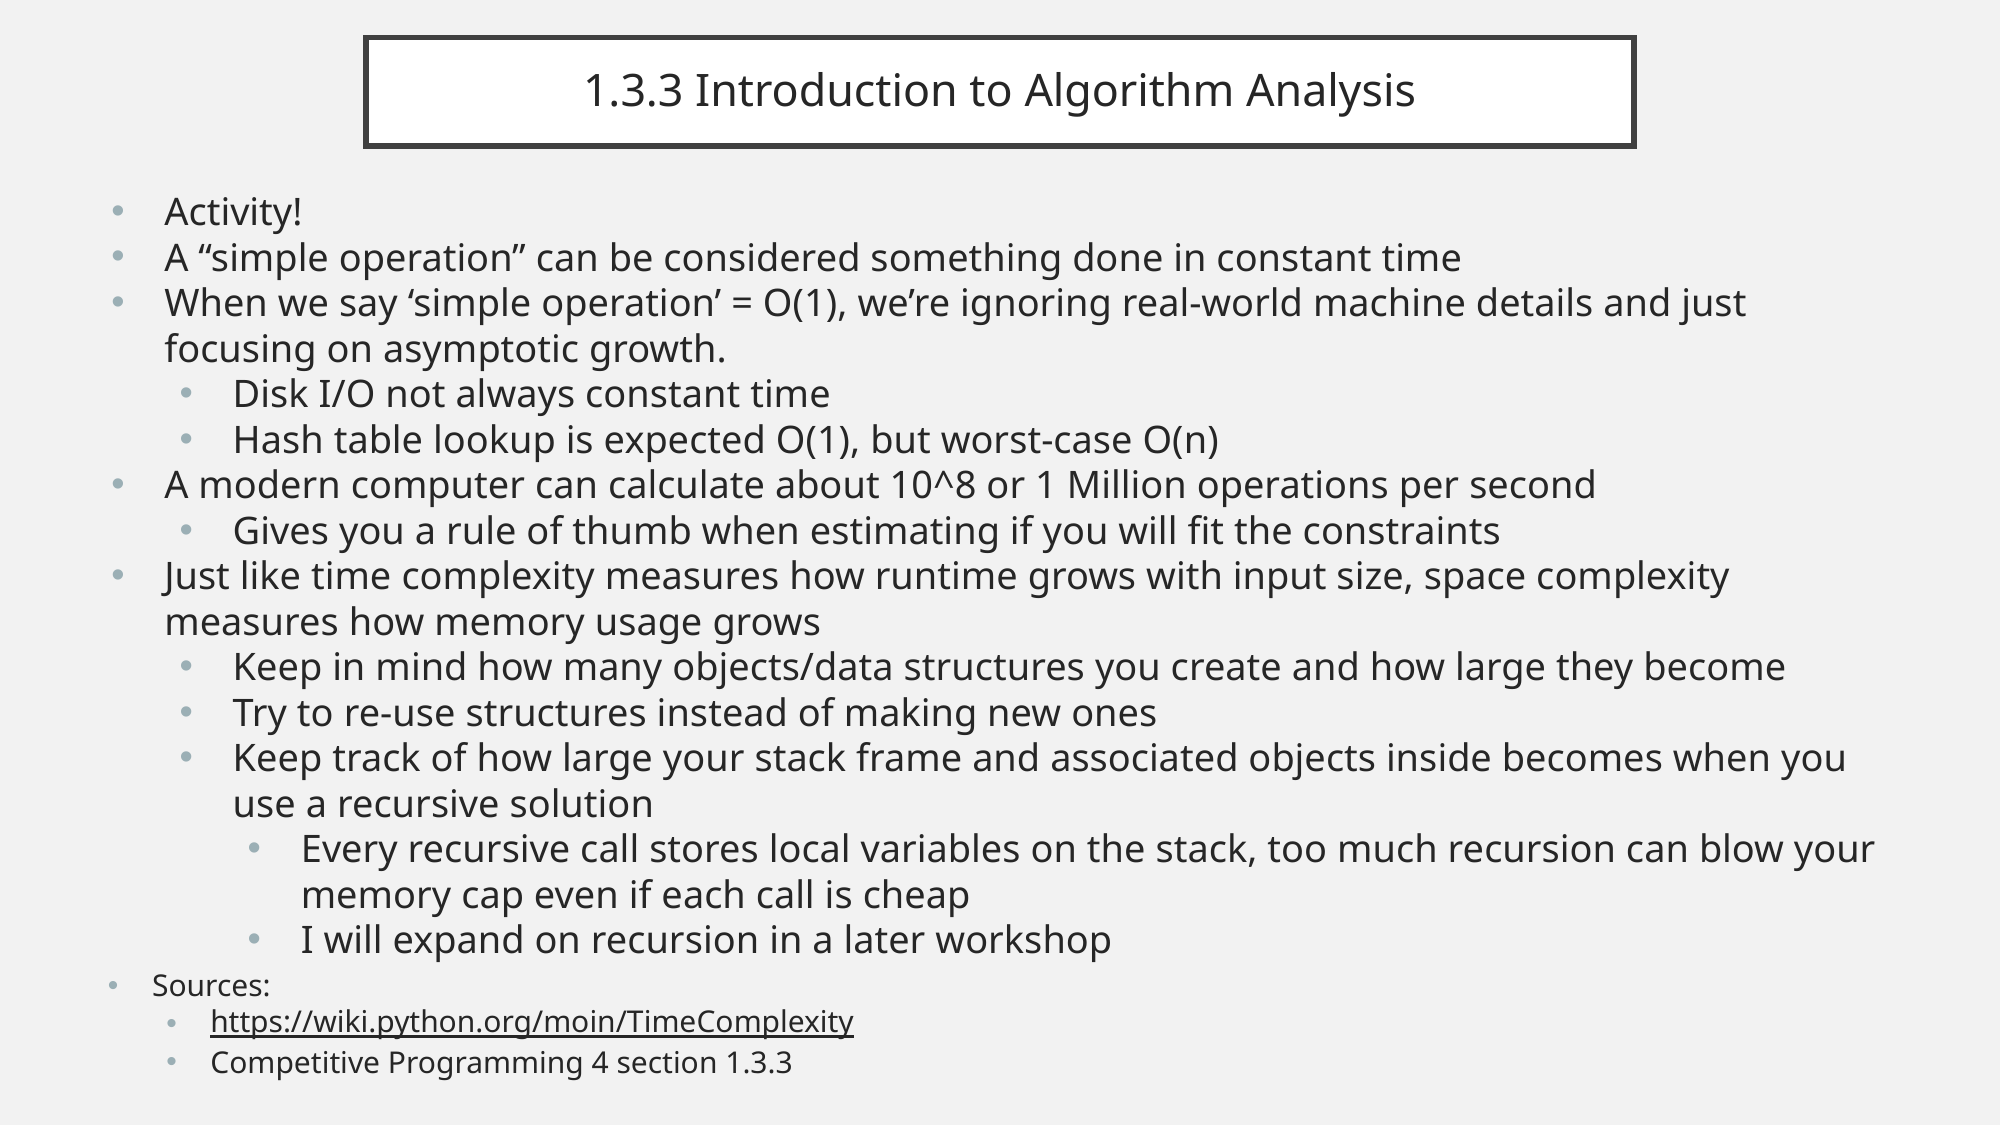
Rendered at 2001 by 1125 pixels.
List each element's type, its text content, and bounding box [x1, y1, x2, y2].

list Activity! A “simple operation” can be considered something done in constant time When we say ‘simple operation’ = O(1), we’re ignoring real-world machine details and just focusing on asymptotic growth. Disk I/O not always constant time Hash table lookup is expected O(1), but worst-case O(n) A modern computer can calculate about 10^8 or 1 Million operations per second Gives you a rule of thumb when estimating if you will fit the constraints Just like time complexity measures how runtime grows with input size, space complexity measures how memory usage grows Keep in mind how many objects/data structures you create and how large they become Try to re-use structures instead of making new ones Keep track of how large your stack frame and associated objects inside becomes when you use a recursive solution Every recursive call stores local variables on the stack, too much recursion can blow your memory cap even if each call is cheap I will expand on recursion in a later workshop [81, 179, 1924, 978]
title 1.3.3 Introduction to Algorithm Analysis [363, 35, 1637, 149]
list Sources: https://wiki.python.org/moin/TimeComplexity Competitive Programming 4 section 1.3.3 [78, 959, 1922, 1089]
